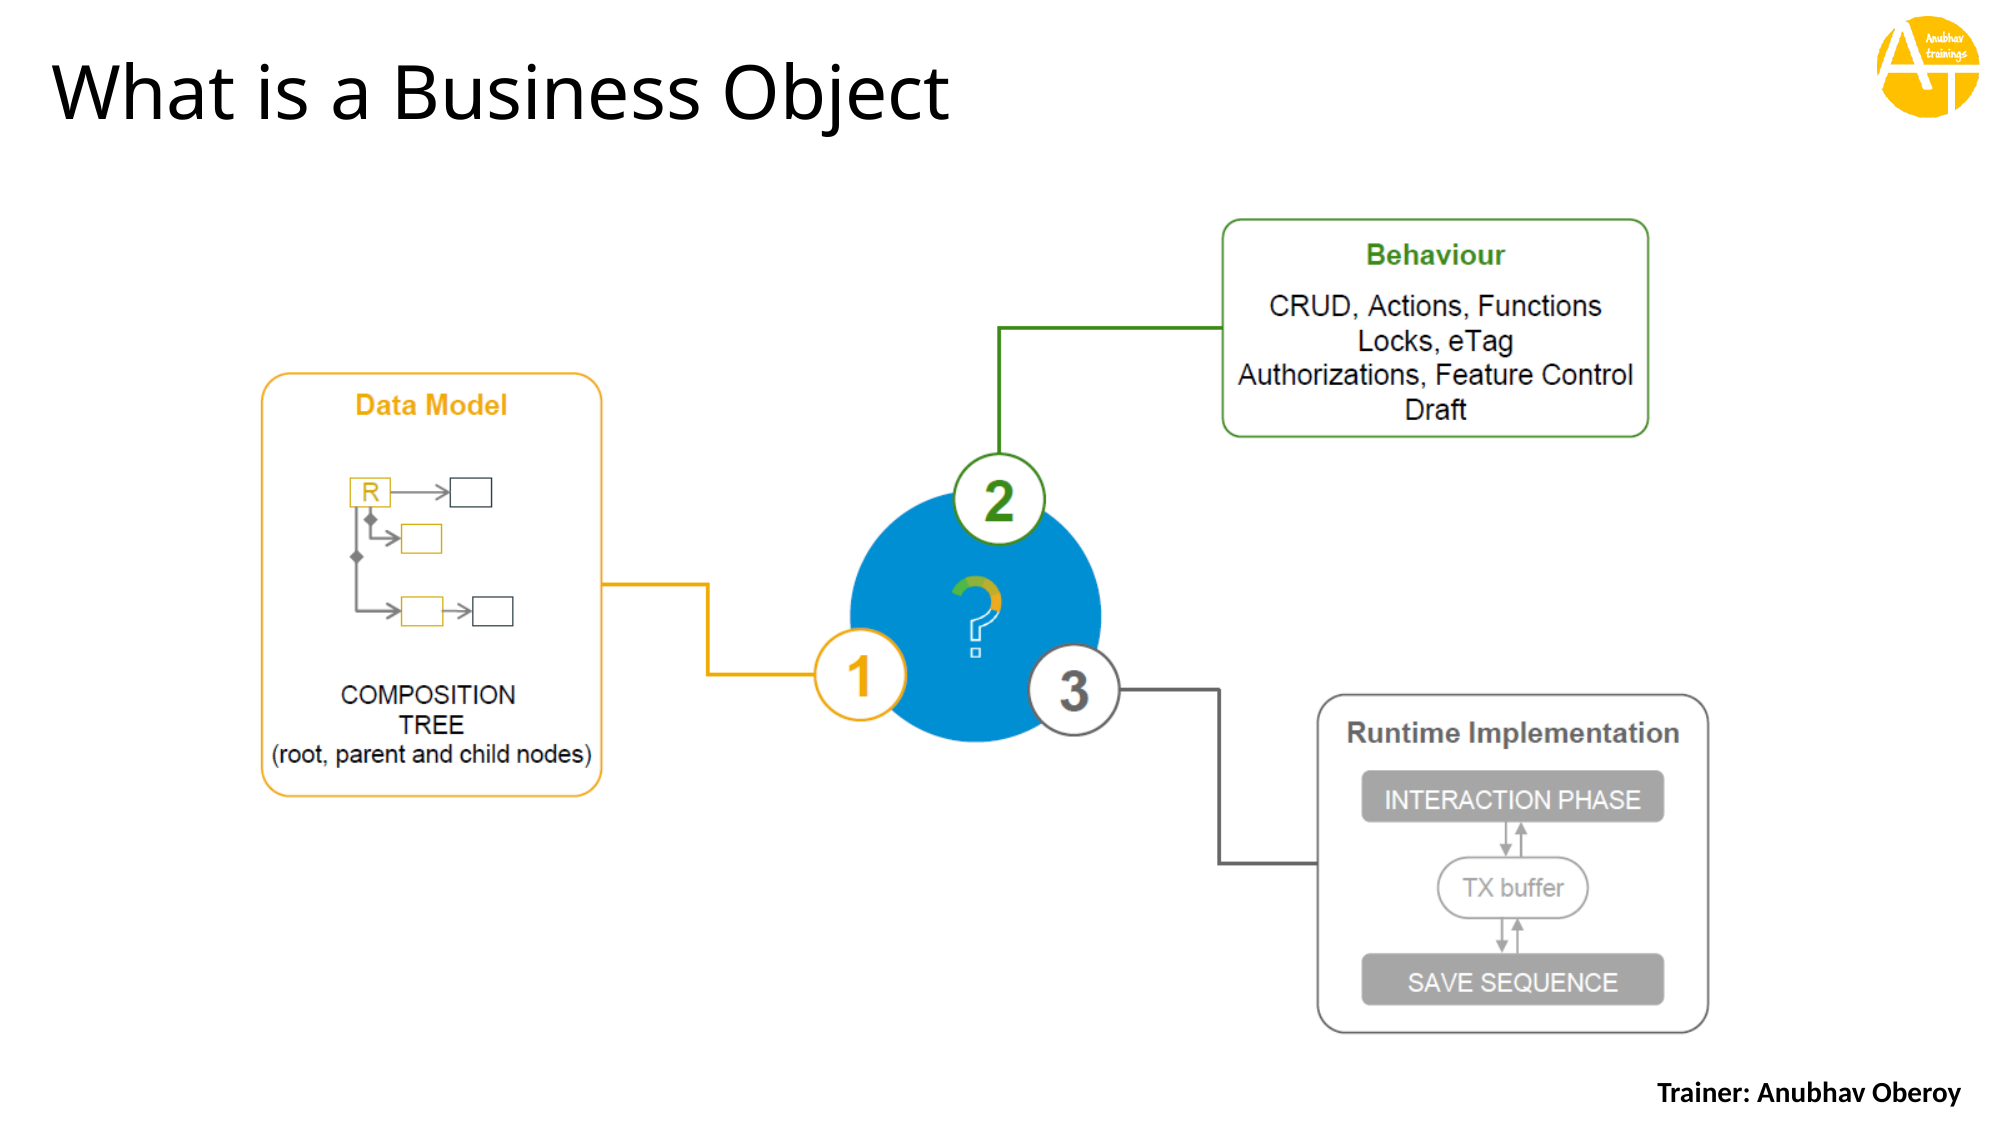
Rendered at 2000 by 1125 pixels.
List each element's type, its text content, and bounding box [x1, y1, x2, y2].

picture [160, 176, 1741, 1062]
title What is a Business Object [31, 30, 1831, 148]
picture [1866, 9, 1985, 126]
footer Trainer: Anubhav Oberoy [1625, 1061, 1994, 1121]
